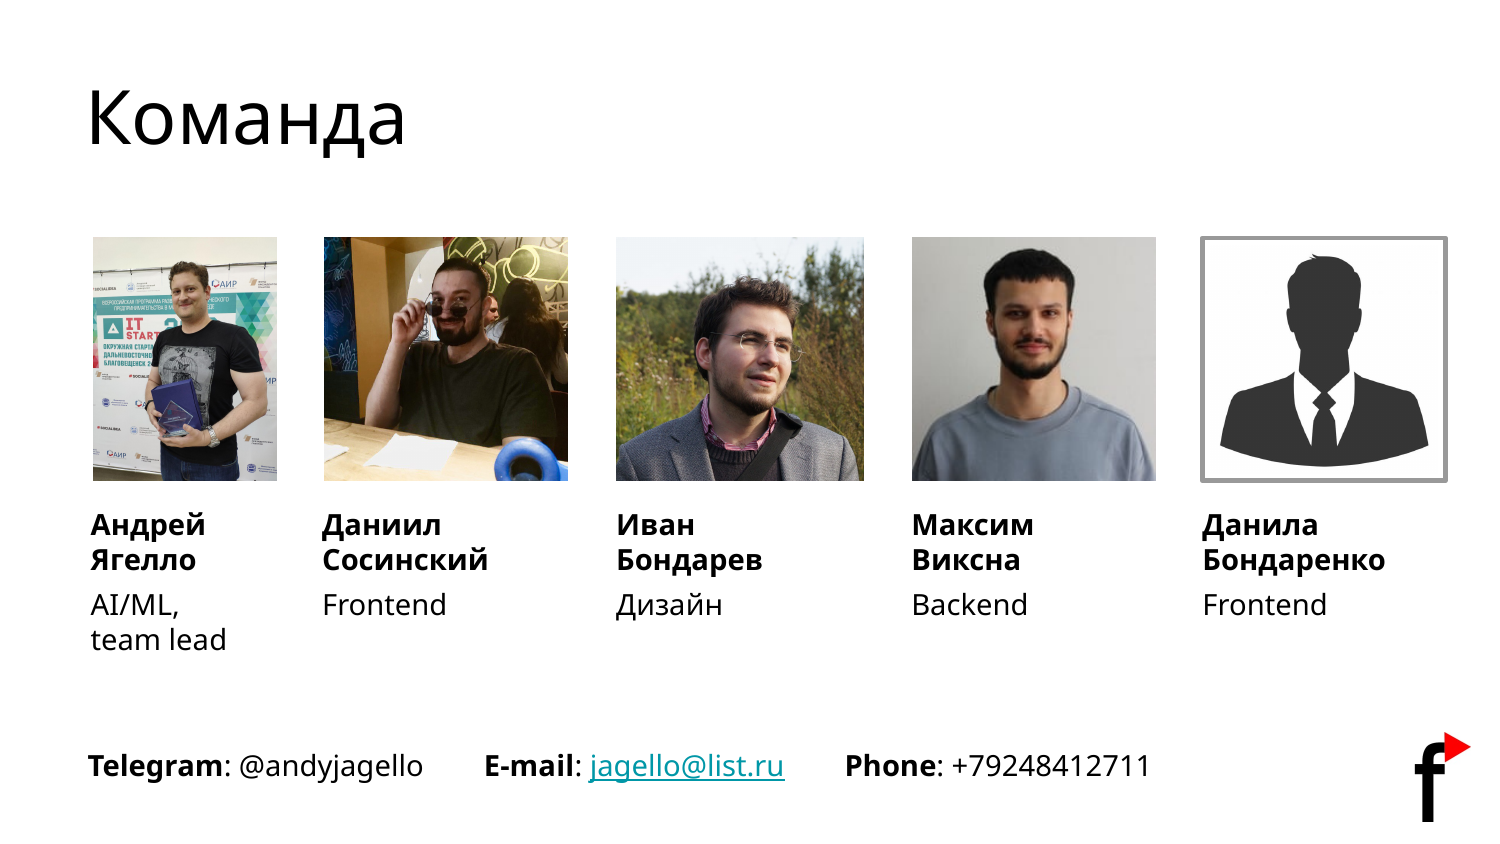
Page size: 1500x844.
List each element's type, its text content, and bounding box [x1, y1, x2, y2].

title Команда [70, 54, 1469, 148]
text_box Данила Бондаренко Frontend [1187, 490, 1500, 636]
text_box Даниил Сосинский Frontend [328, 490, 613, 636]
text_box Иван Бондарев Дизайн [613, 490, 854, 636]
picture [1396, 732, 1472, 823]
picture [1209, 245, 1438, 474]
text_box Telegram: @andyjagello E-mail: jagello@list.ru Phone: +79248412711 [72, 731, 1187, 802]
text_box [1202, 237, 1446, 481]
text_box Андрей Ягелло AI/ML, team lead [75, 490, 328, 671]
picture [93, 237, 277, 482]
picture [616, 237, 865, 482]
picture [911, 237, 1156, 482]
picture [324, 237, 568, 482]
text_box Максим Виксна Backend [896, 490, 1149, 636]
